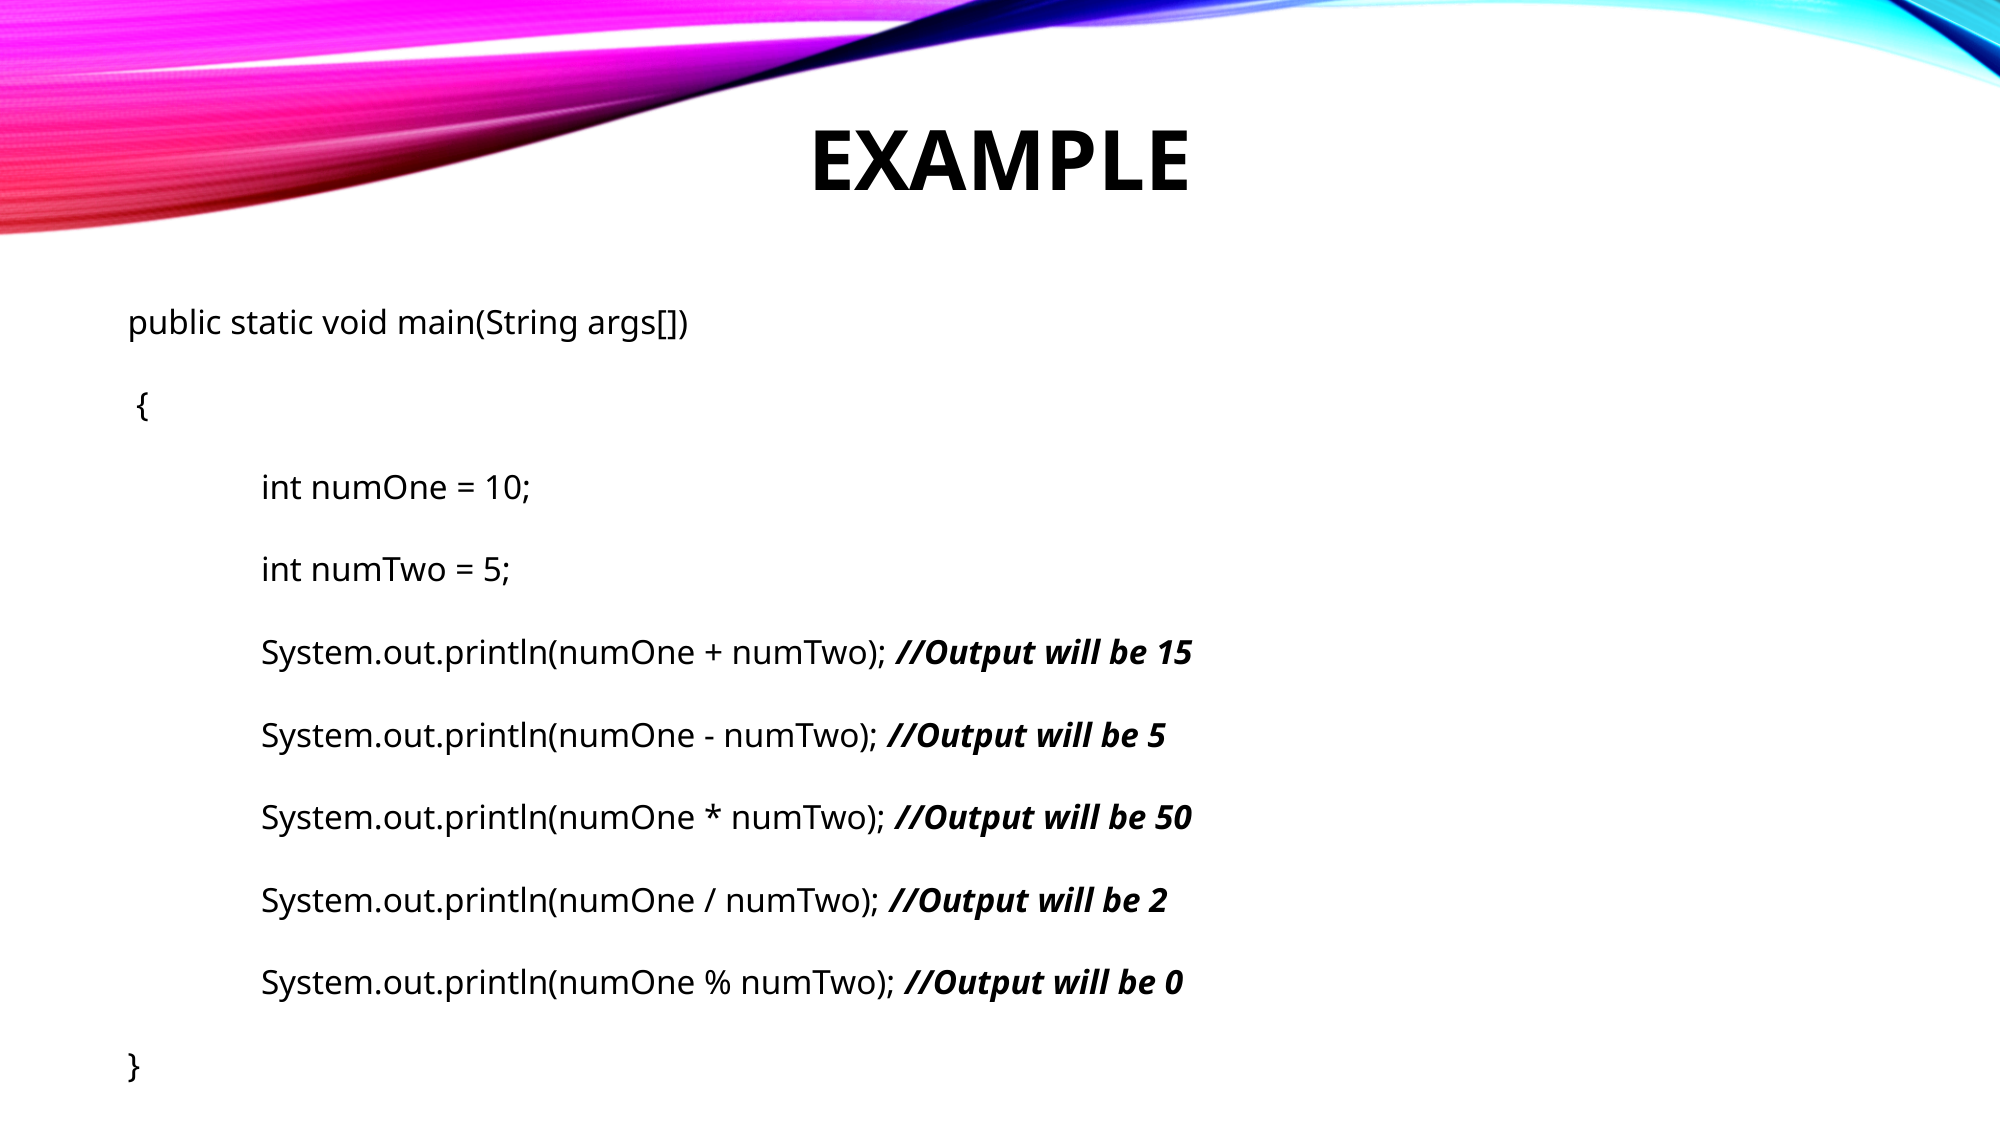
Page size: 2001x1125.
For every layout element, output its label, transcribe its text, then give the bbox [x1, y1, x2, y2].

picture [0, 0, 2000, 237]
list public static void main(String args[]) { int numOne = 10; int numTwo = 5; System.out.println(numOne + numTwo); //Output will be 15 System.out.println(numOne - numTwo); //Output will be 5 System.out.println(numOne * numTwo); //Output will be 50 System.out.println(numOne / numTwo); //Output will be 2 System.out.println(numOne % numTwo); //Output will be 0 } [112, 269, 1888, 1097]
title EXAMPLE [112, 57, 1888, 269]
picture [1890, 0, 2000, 75]
picture [1910, 0, 2000, 45]
